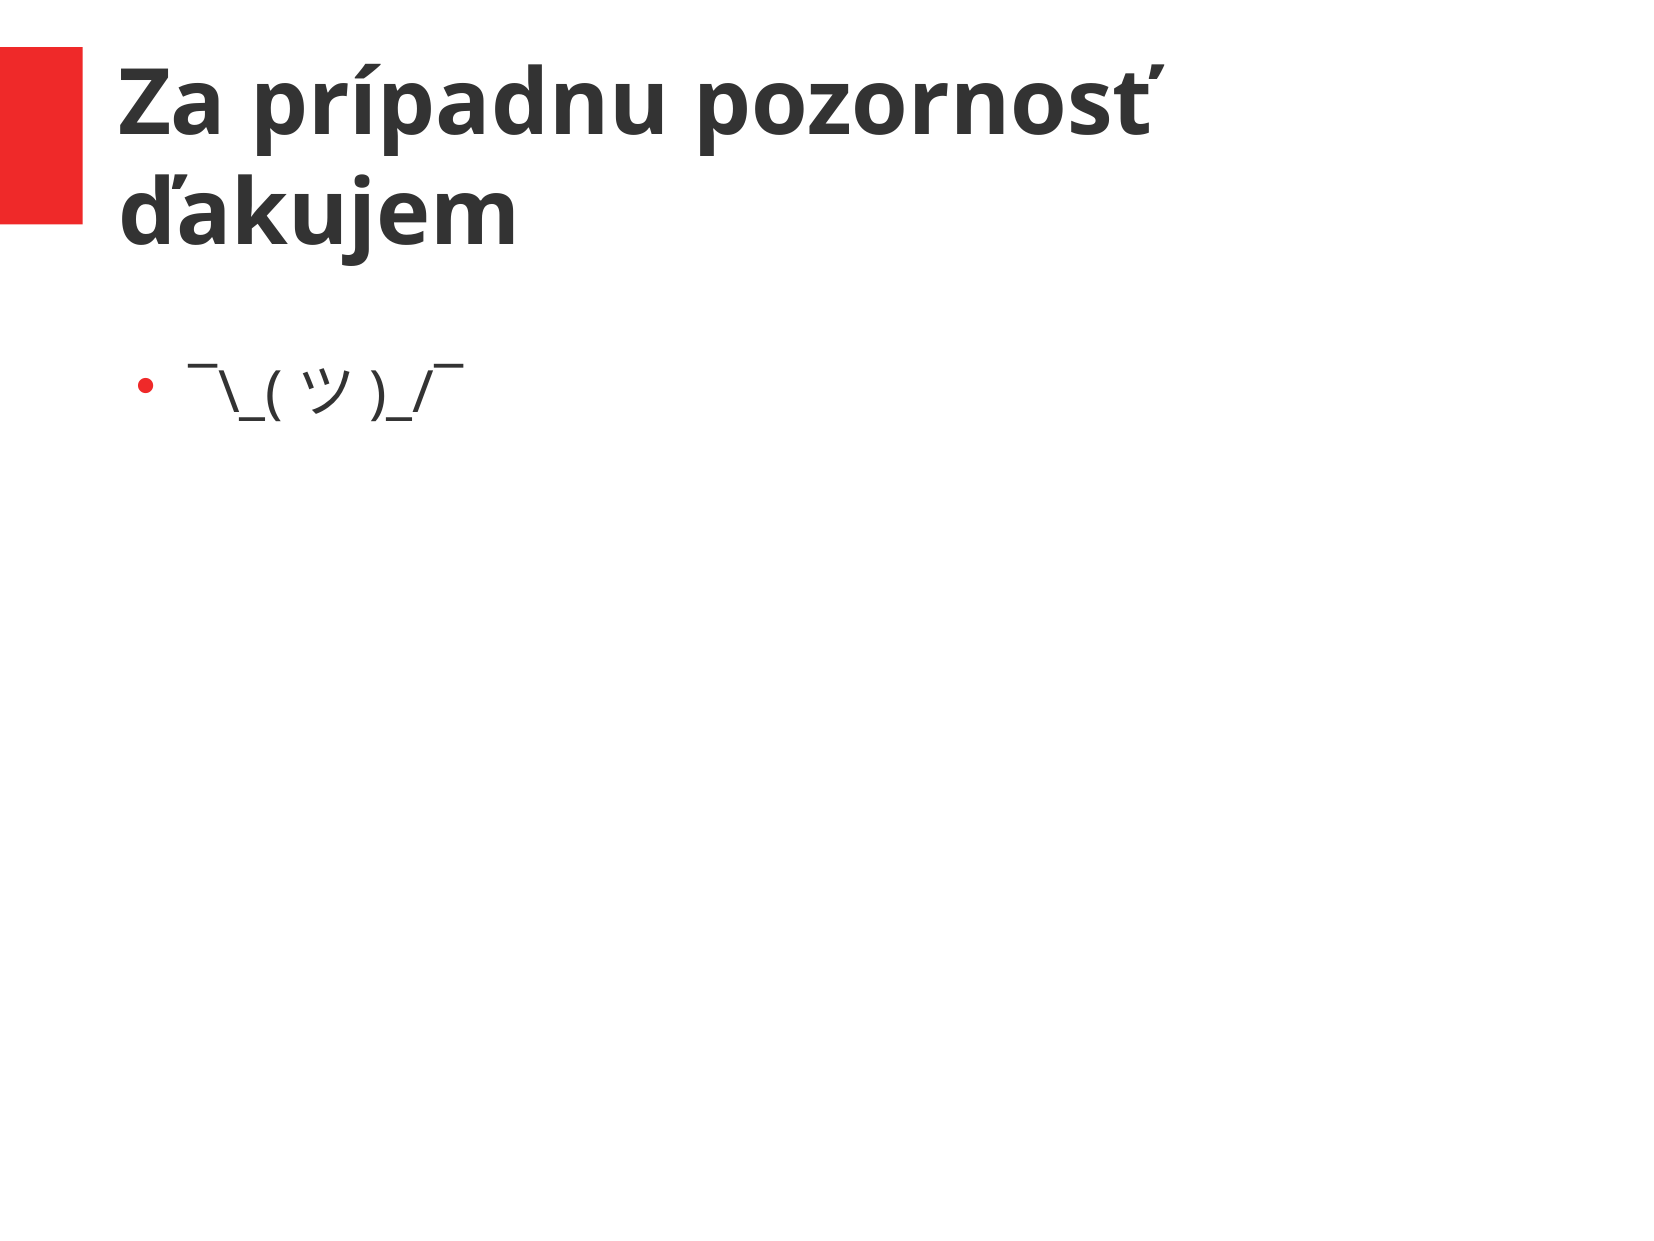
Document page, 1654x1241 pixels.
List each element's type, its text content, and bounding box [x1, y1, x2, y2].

text_box ¯\_(ツ)_/¯ [118, 354, 1536, 1074]
text_box Za prípadnu pozornosť ďakujem [118, 45, 1571, 260]
